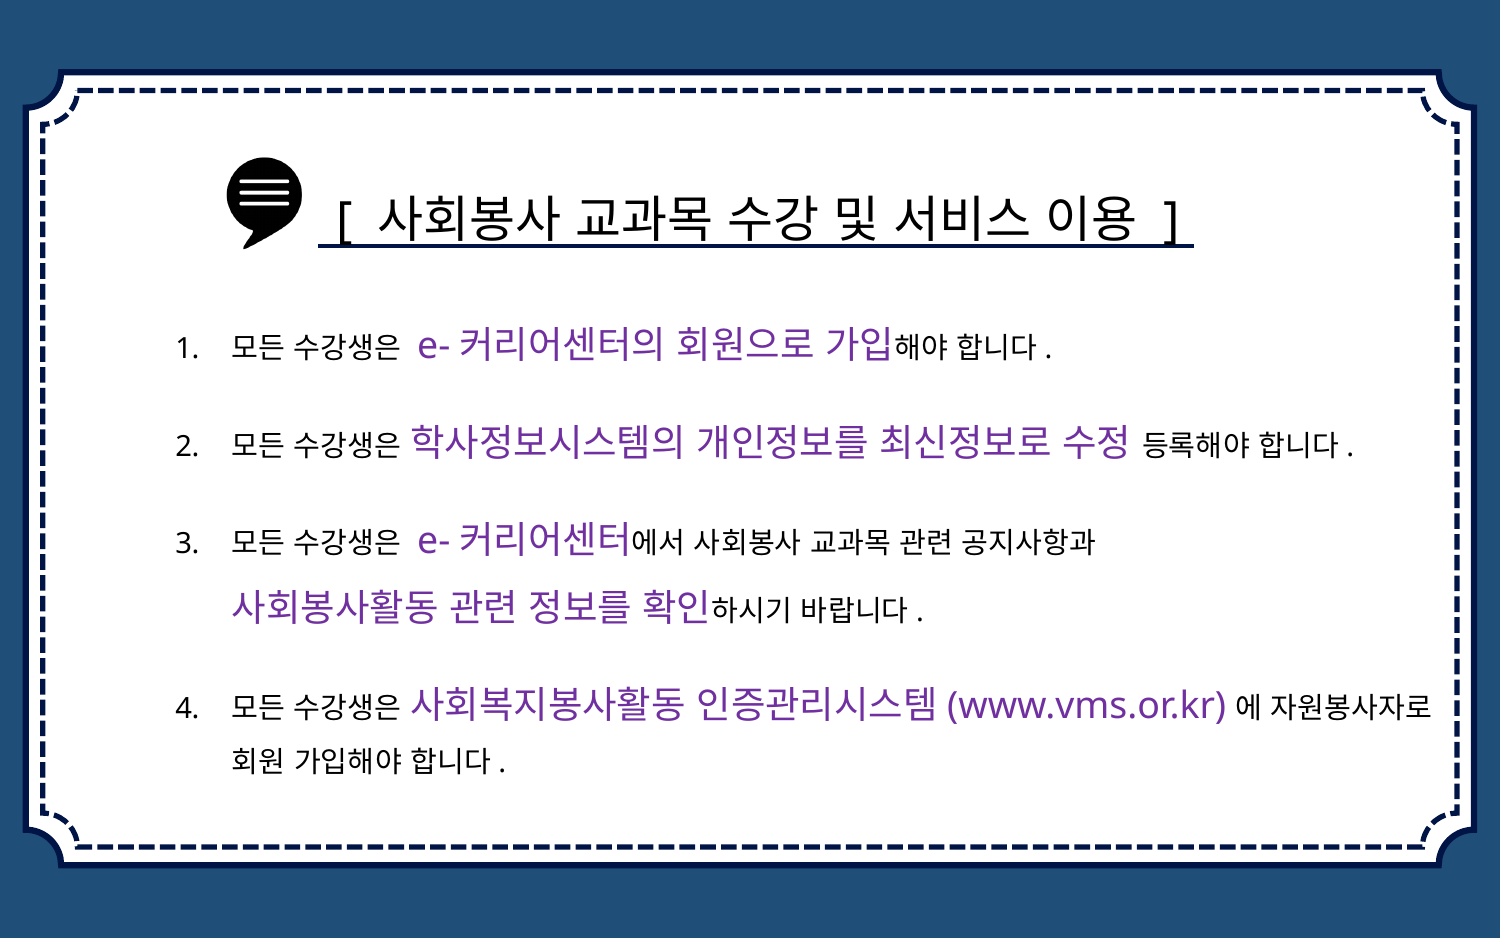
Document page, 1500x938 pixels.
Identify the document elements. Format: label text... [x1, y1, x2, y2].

text_box [ 사회봉사 교과목 수강 및 서비스 이용 ] [321, 179, 1195, 246]
text_box [41, 89, 1459, 848]
picture [224, 145, 315, 288]
text_box 모든 수강생은 e-커리어센터의 회원으로 가입해야 합니다. 모든 수강생은 학사정보시스템의 개인정보를 최신정보로 수정 등록해야 합니다. 모든 수강생은 e-커리어센터에서 사회봉사 교과목 관련 공지사항과 사회봉사활동 관련 정보를 확인하시기 바랍니다. 모든 수강생은 사회복지봉사활동 인증관리시스템(www.vms.or.kr)에 자원봉사자로 회원 가입해야 합니다. [164, 293, 1500, 785]
text_box [ 사회봉사 교과목 수강 및 서비스 이용 ] [321, 247, 1195, 255]
text_box [24, 71, 1476, 867]
